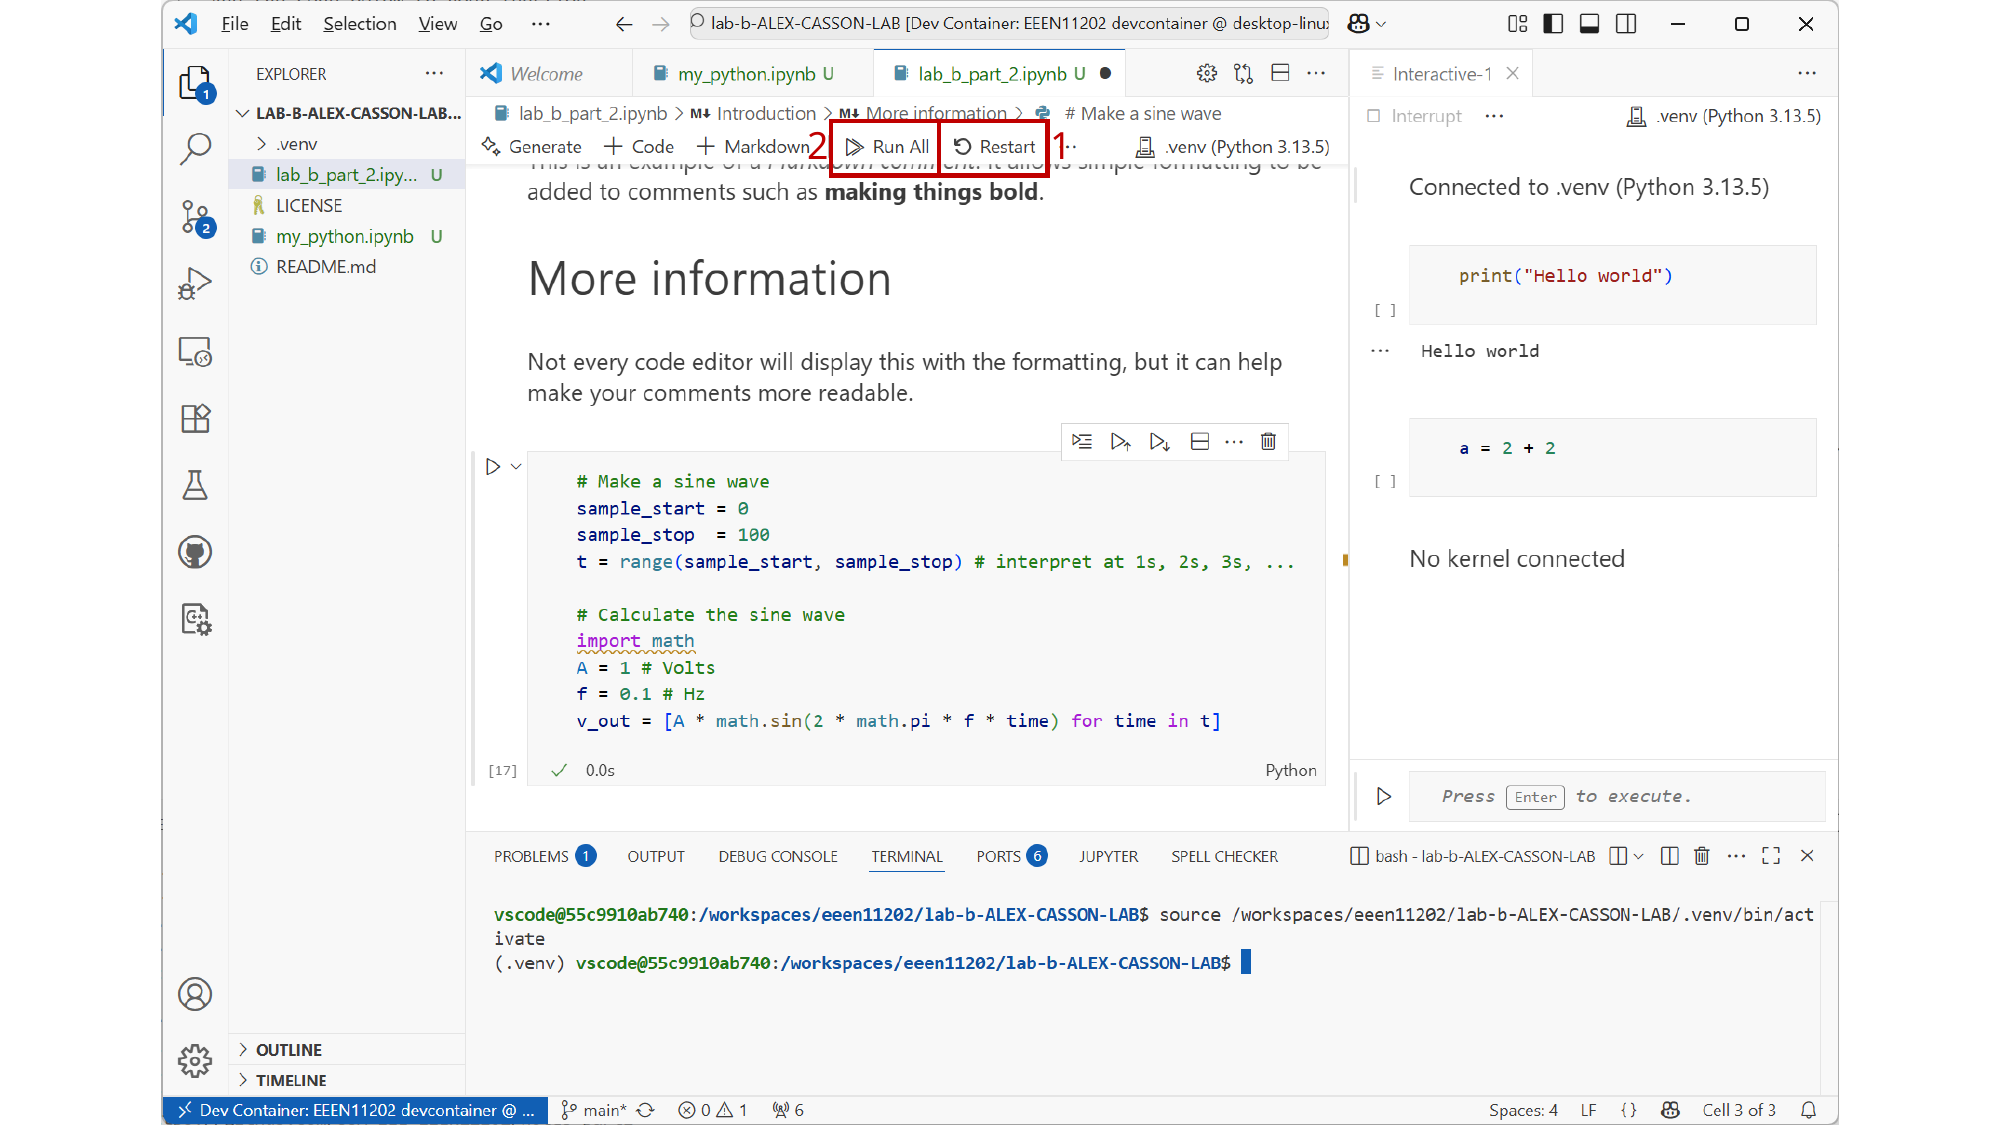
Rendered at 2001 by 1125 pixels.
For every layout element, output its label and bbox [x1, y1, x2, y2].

picture [160, 0, 1840, 1125]
